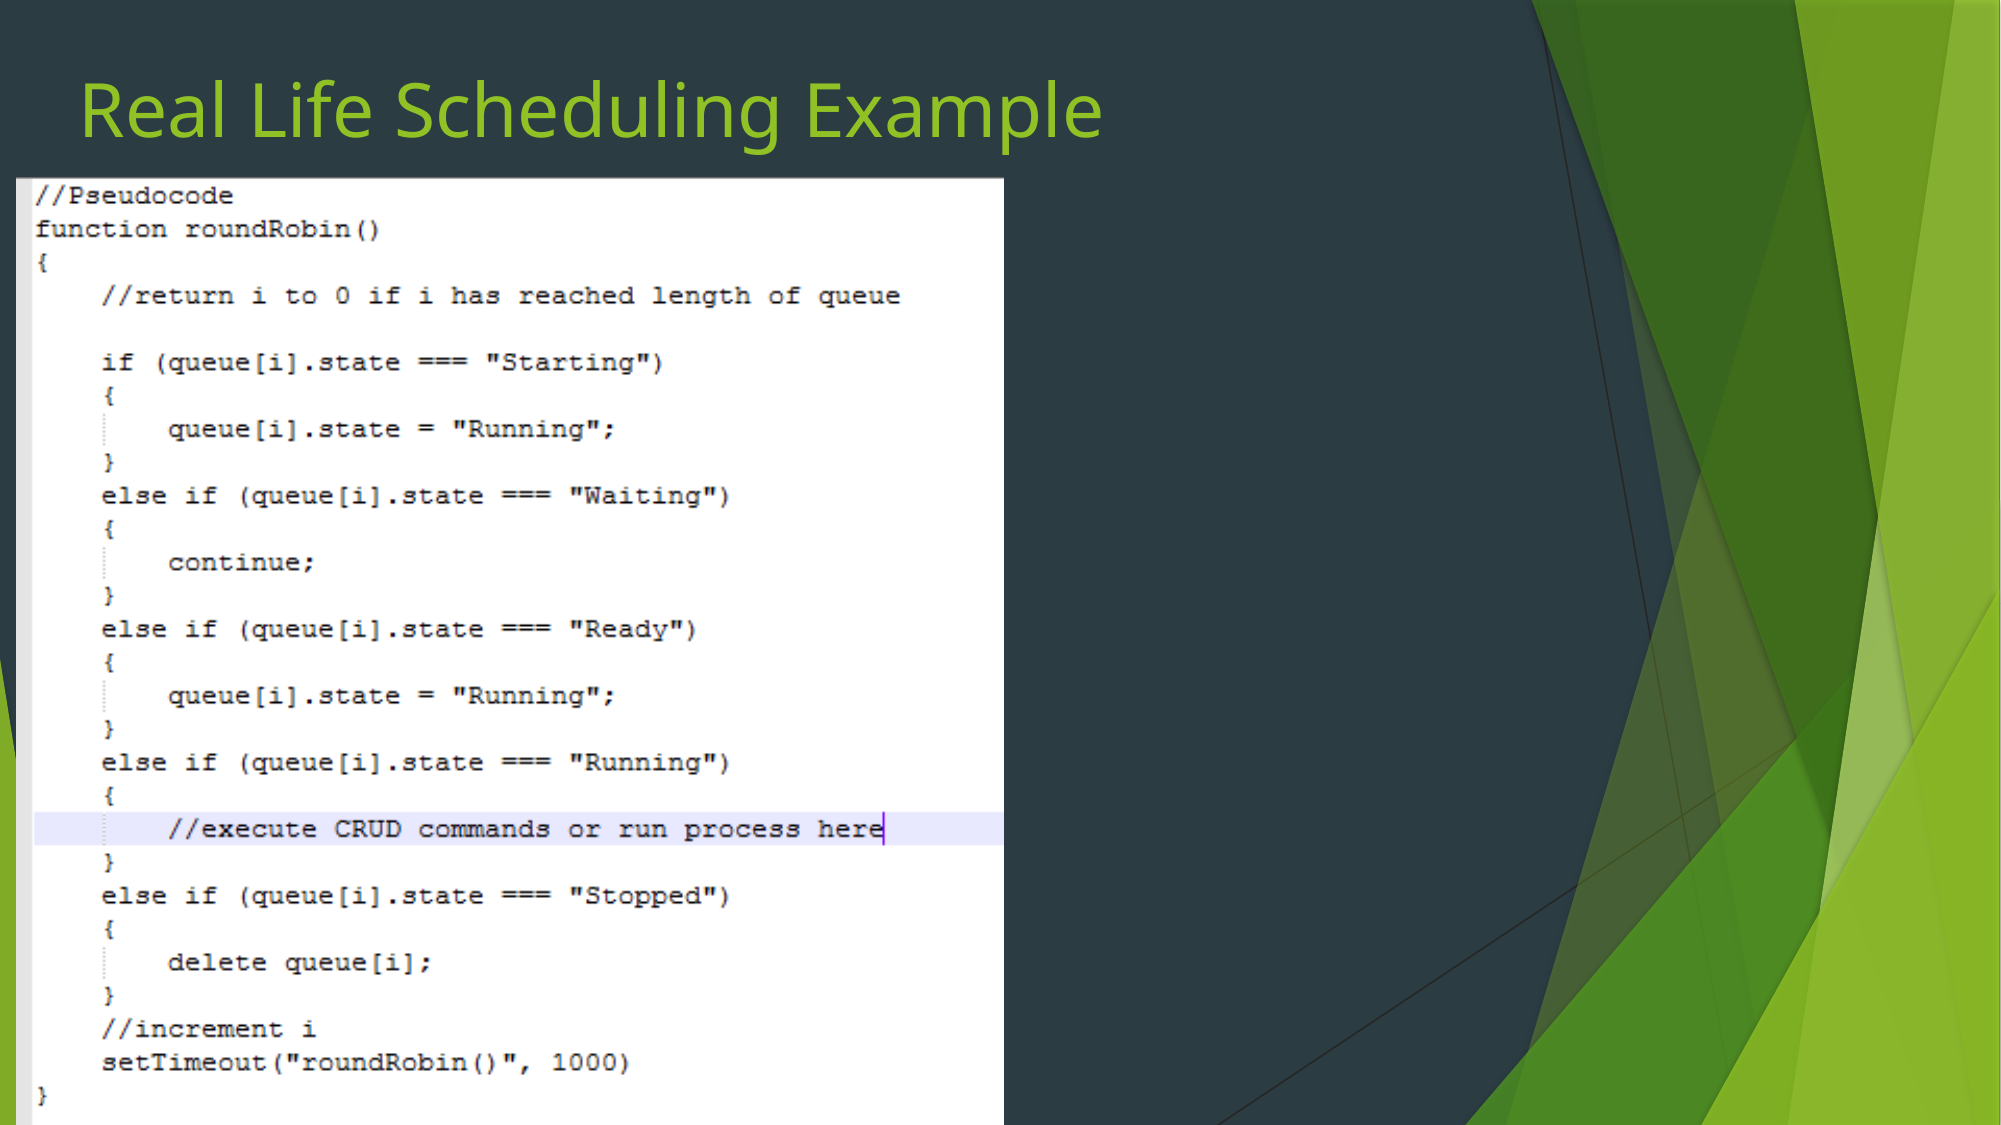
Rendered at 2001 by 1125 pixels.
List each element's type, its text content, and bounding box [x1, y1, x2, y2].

title Real Life Scheduling Example [58, 42, 1923, 168]
picture [15, 176, 1005, 1125]
